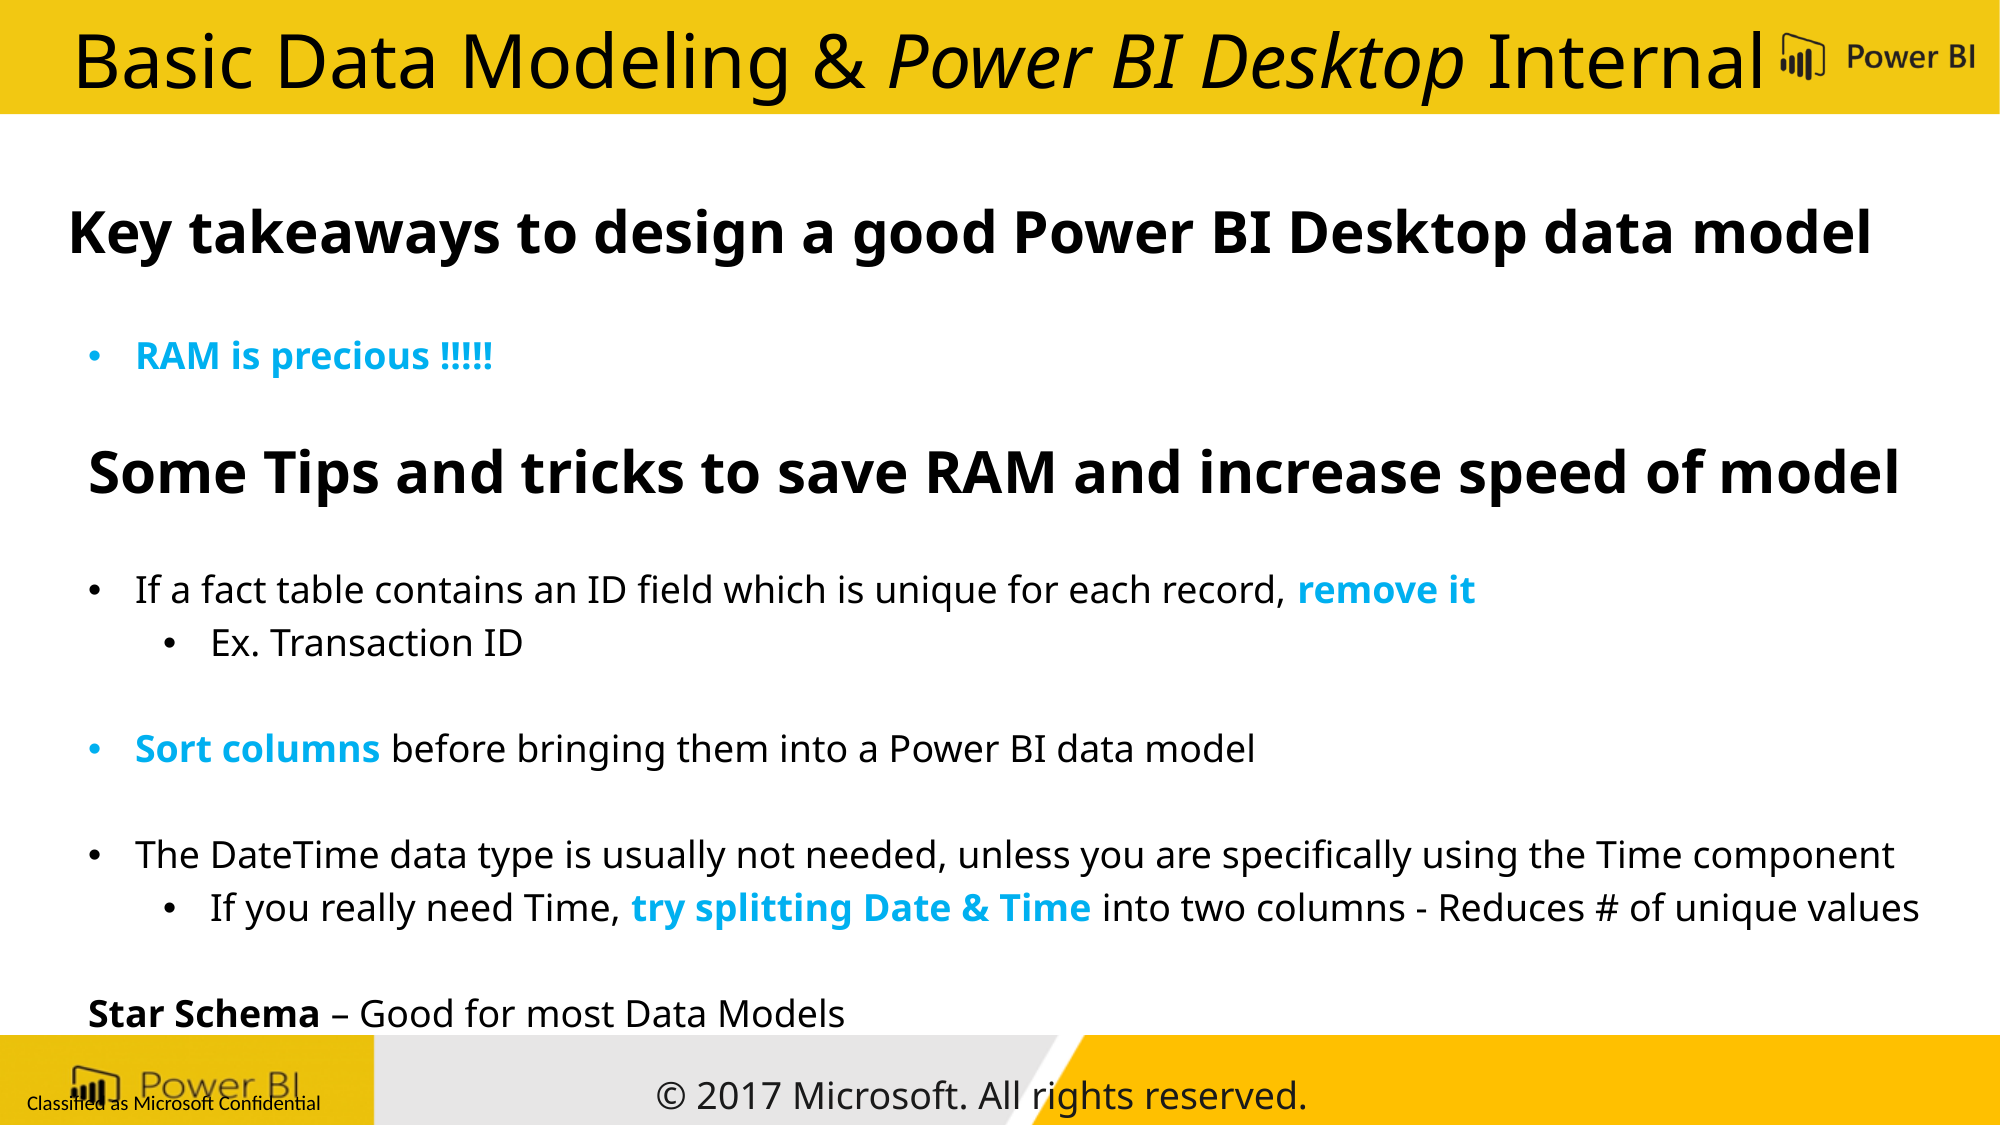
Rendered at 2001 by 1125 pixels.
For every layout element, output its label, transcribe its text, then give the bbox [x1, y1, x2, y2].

title Key takeaways to design a good Power BI Desktop data model [43, 188, 1956, 275]
picture [0, 1035, 2000, 1125]
text_box RAM is precious !!!!! Some Tips and tricks to save RAM and increase speed of model If a fact table contains an ID field which is unique for each record, remove it Ex. Transaction ID Sort columns before bringing them into a Power BI data model The DateTime data type is usually not needed, unless you are specifically using the Time component If you really need Time, try splitting Date & Time into two columns - Reduces # of unique values Star Schema – Good for most Data Models [58, 313, 2000, 1060]
text_box Basic Data Modeling & Power BI Desktop Internals [58, 5, 1879, 111]
text_box [0, 0, 2000, 115]
picture [1769, 23, 1985, 91]
